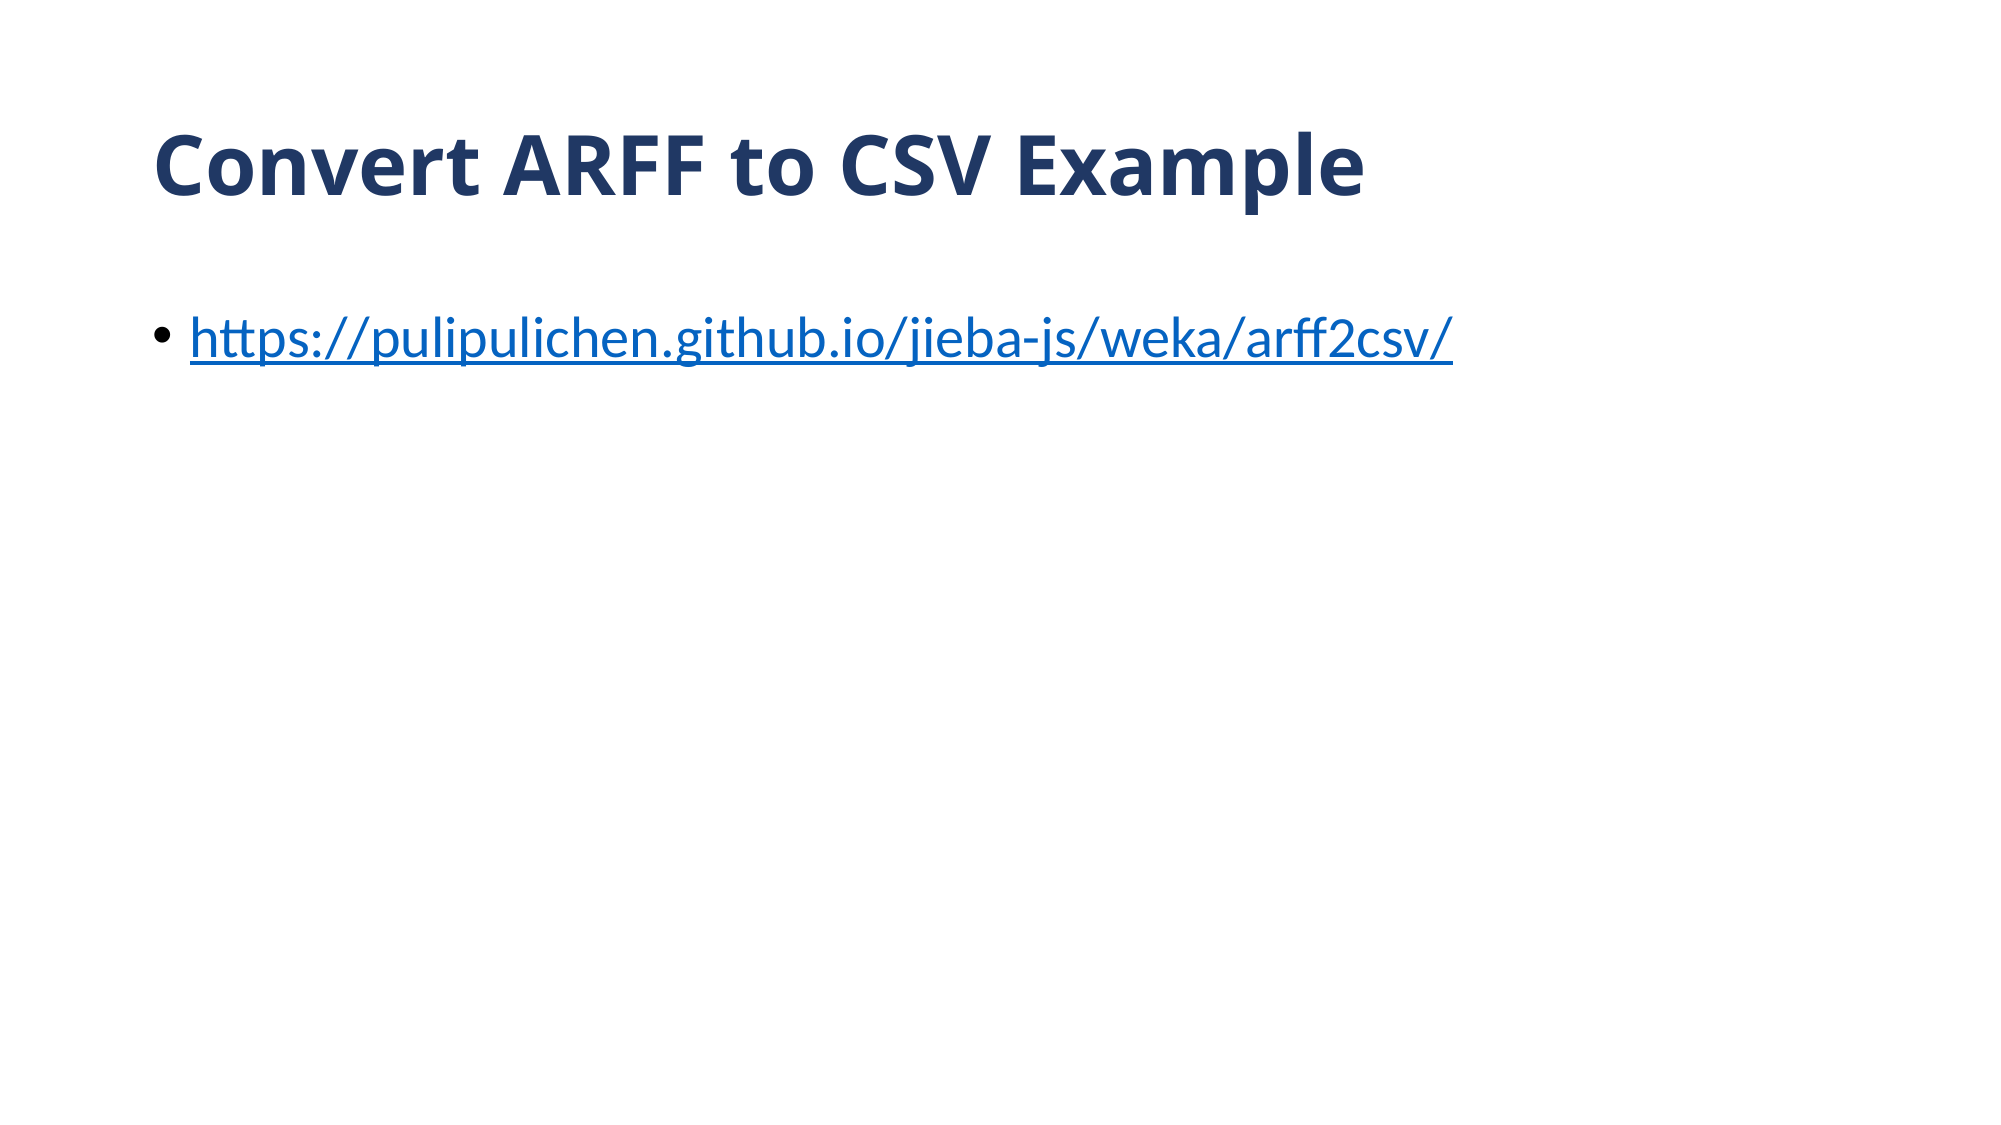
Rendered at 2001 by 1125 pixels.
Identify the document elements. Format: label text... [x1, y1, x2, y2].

title Convert ARFF to CSV Example [137, 59, 1863, 278]
list https://pulipulichen.github.io/jieba-js/weka/arff2csv/ [137, 299, 1863, 1014]
